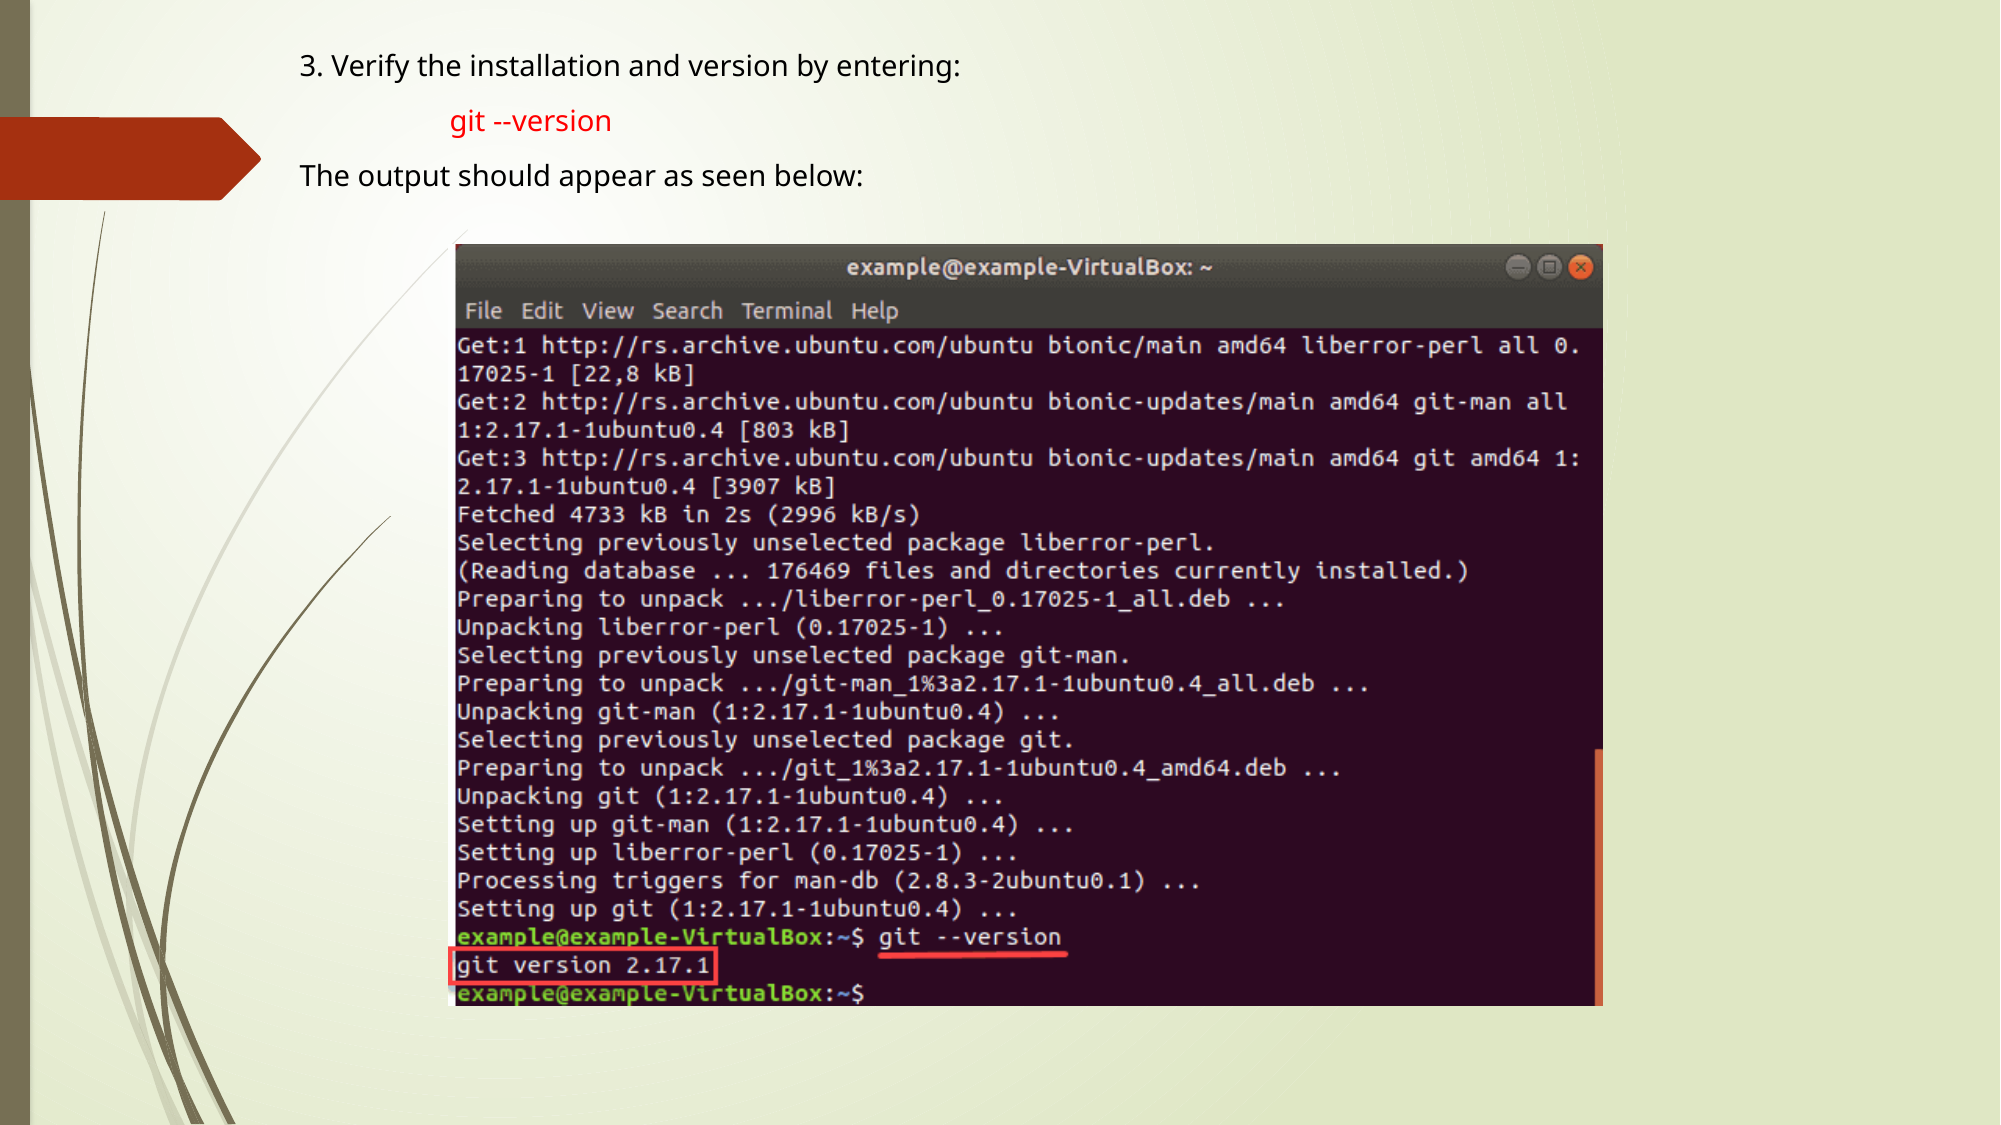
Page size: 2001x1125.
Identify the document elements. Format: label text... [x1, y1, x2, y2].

picture [447, 243, 1604, 1006]
text_box 3. Verify the installation and version by entering: git --version The output should appear as seen below: [284, 39, 1285, 200]
